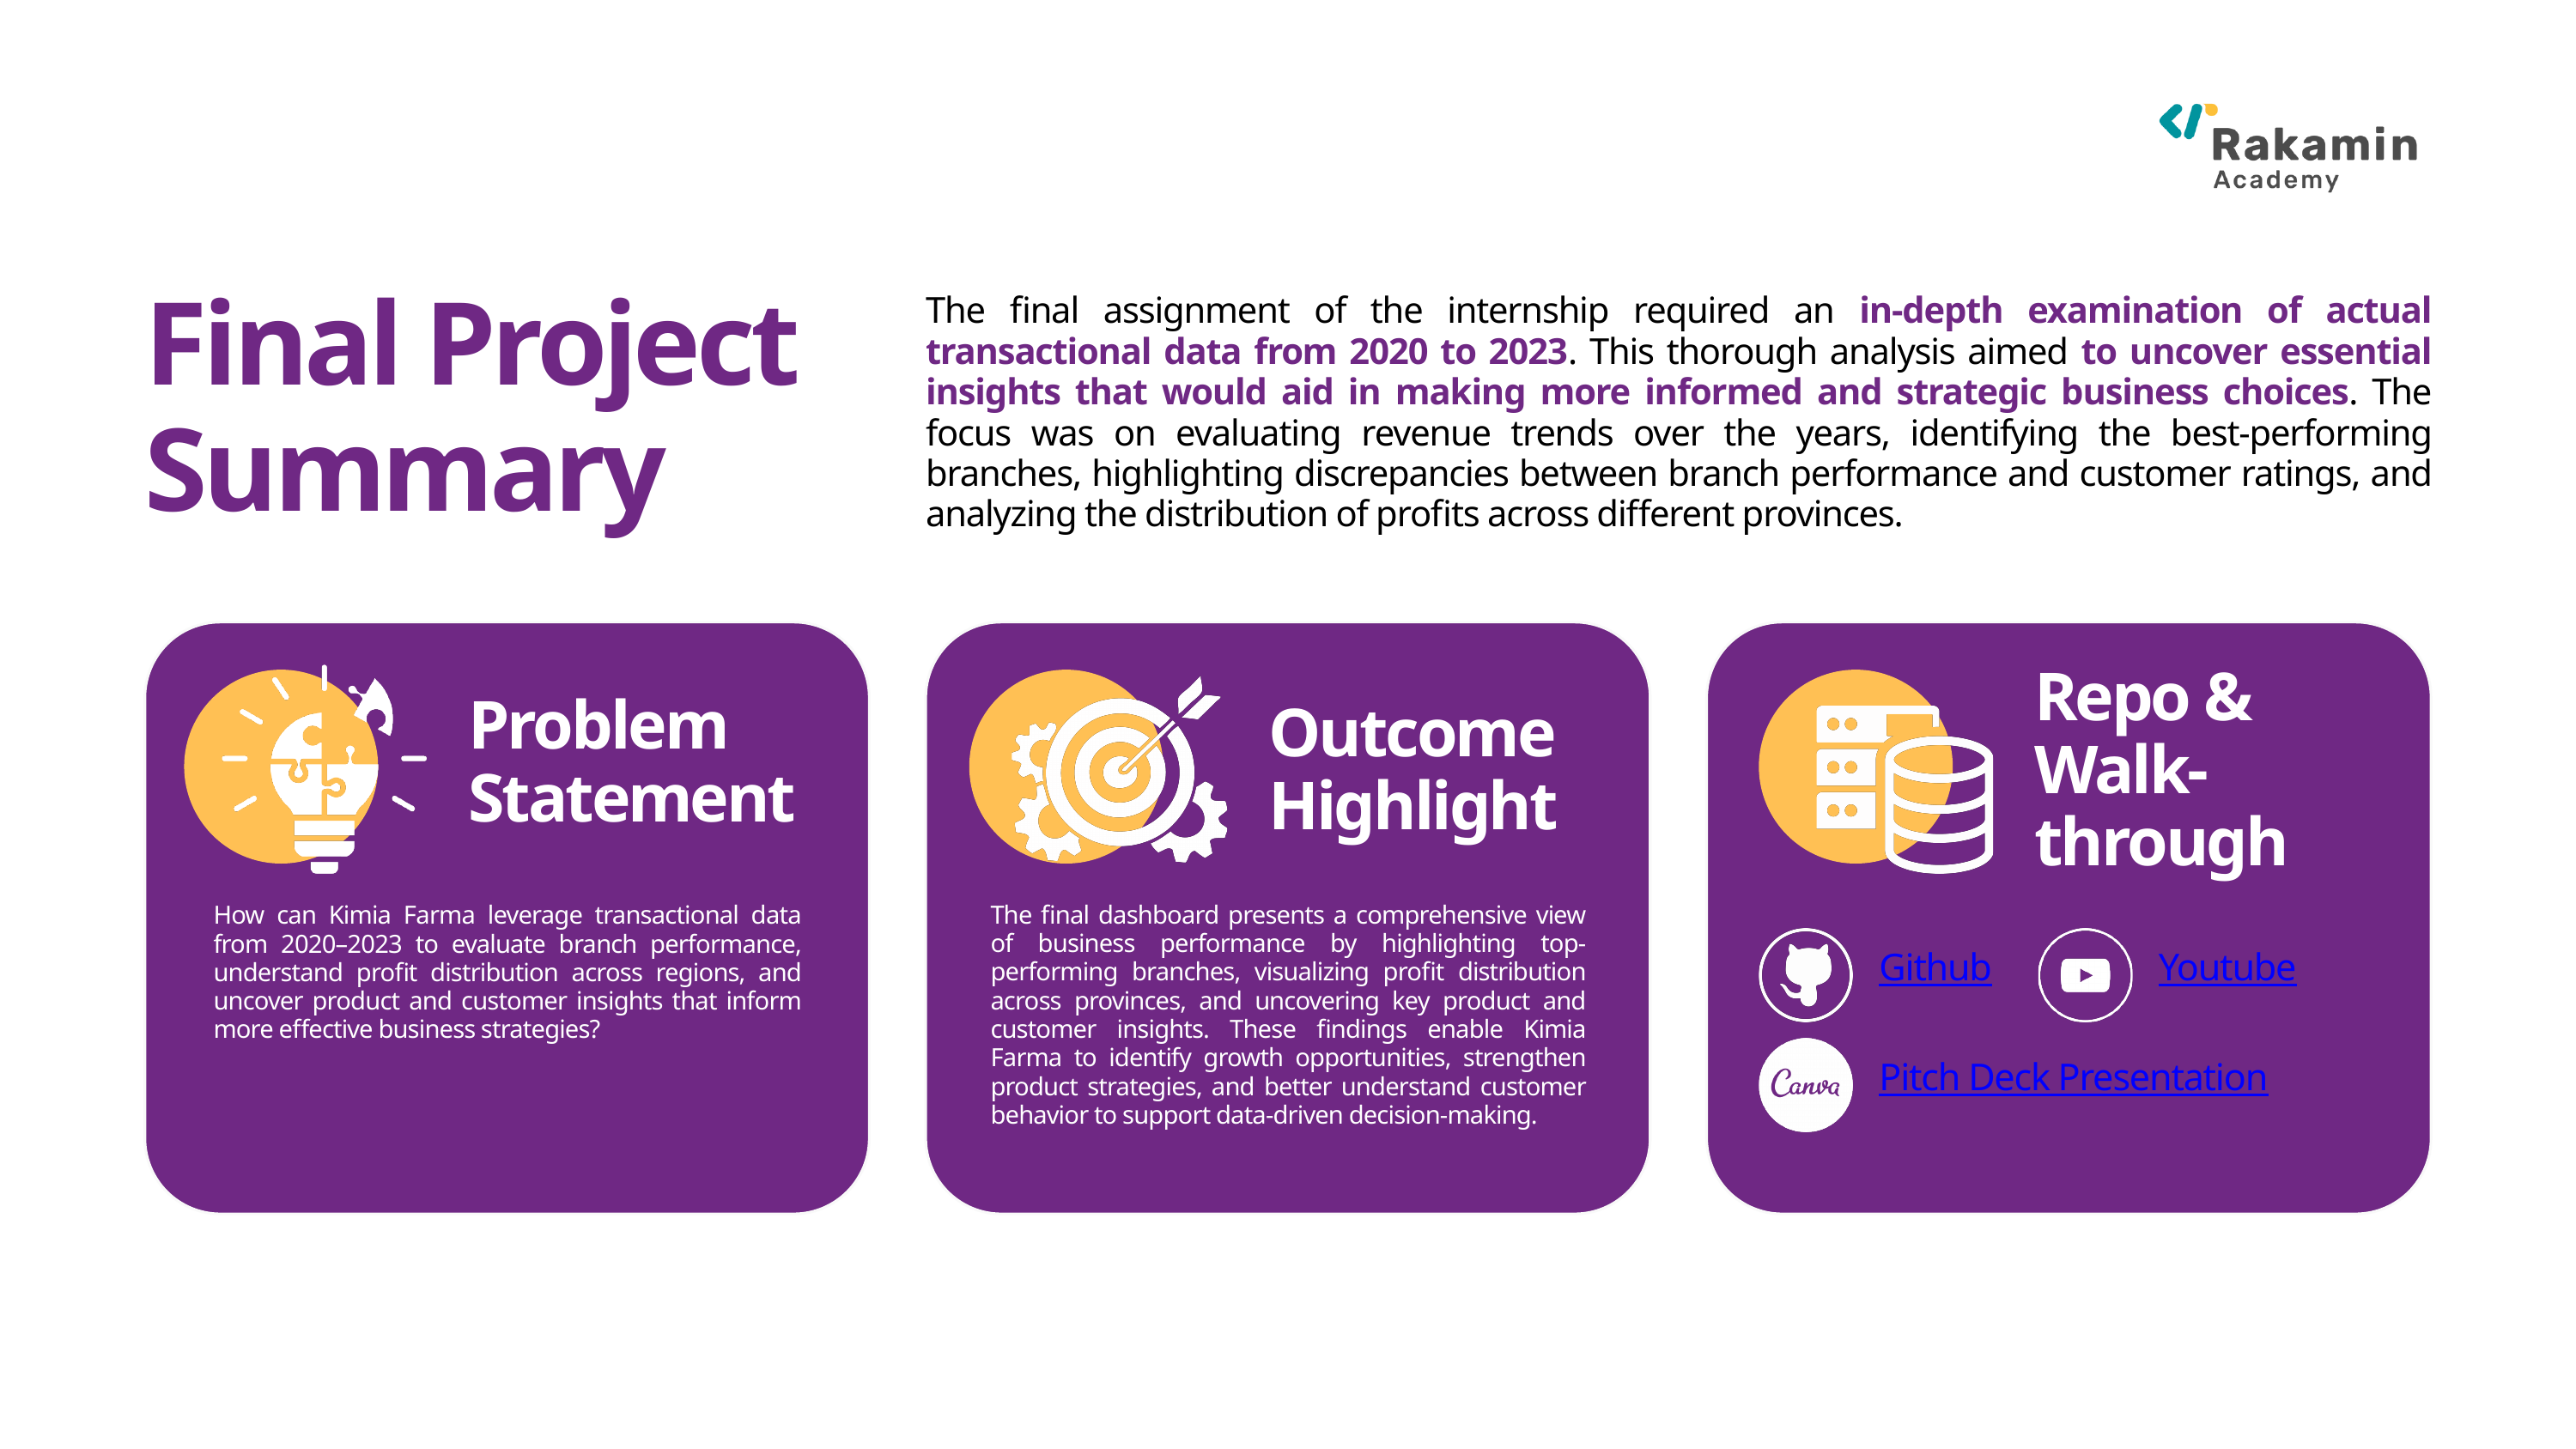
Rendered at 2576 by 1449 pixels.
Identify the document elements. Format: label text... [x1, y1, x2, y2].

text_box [925, 621, 1650, 1215]
text_box [2145, 82, 2432, 208]
text_box Final Project Summary [144, 282, 870, 535]
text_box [1759, 669, 1953, 864]
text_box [1706, 621, 2432, 1215]
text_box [1759, 927, 2336, 1022]
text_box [184, 669, 379, 864]
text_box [1759, 1038, 2304, 1133]
text_box The final assignment of the internship required an in-depth examination of actual transactional data from 2020 to 2023. This thorough analysis aimed to uncover essential insights that would aid in making more informed and strategic business choices. The focus was on evaluating revenue trends over the years, identifying the best-performing branches, highlighting discrepancies between branch performance and customer ratings, and analyzing the distribution of profits across different provinces. [926, 289, 2432, 535]
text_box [969, 669, 1163, 864]
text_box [144, 621, 870, 1215]
